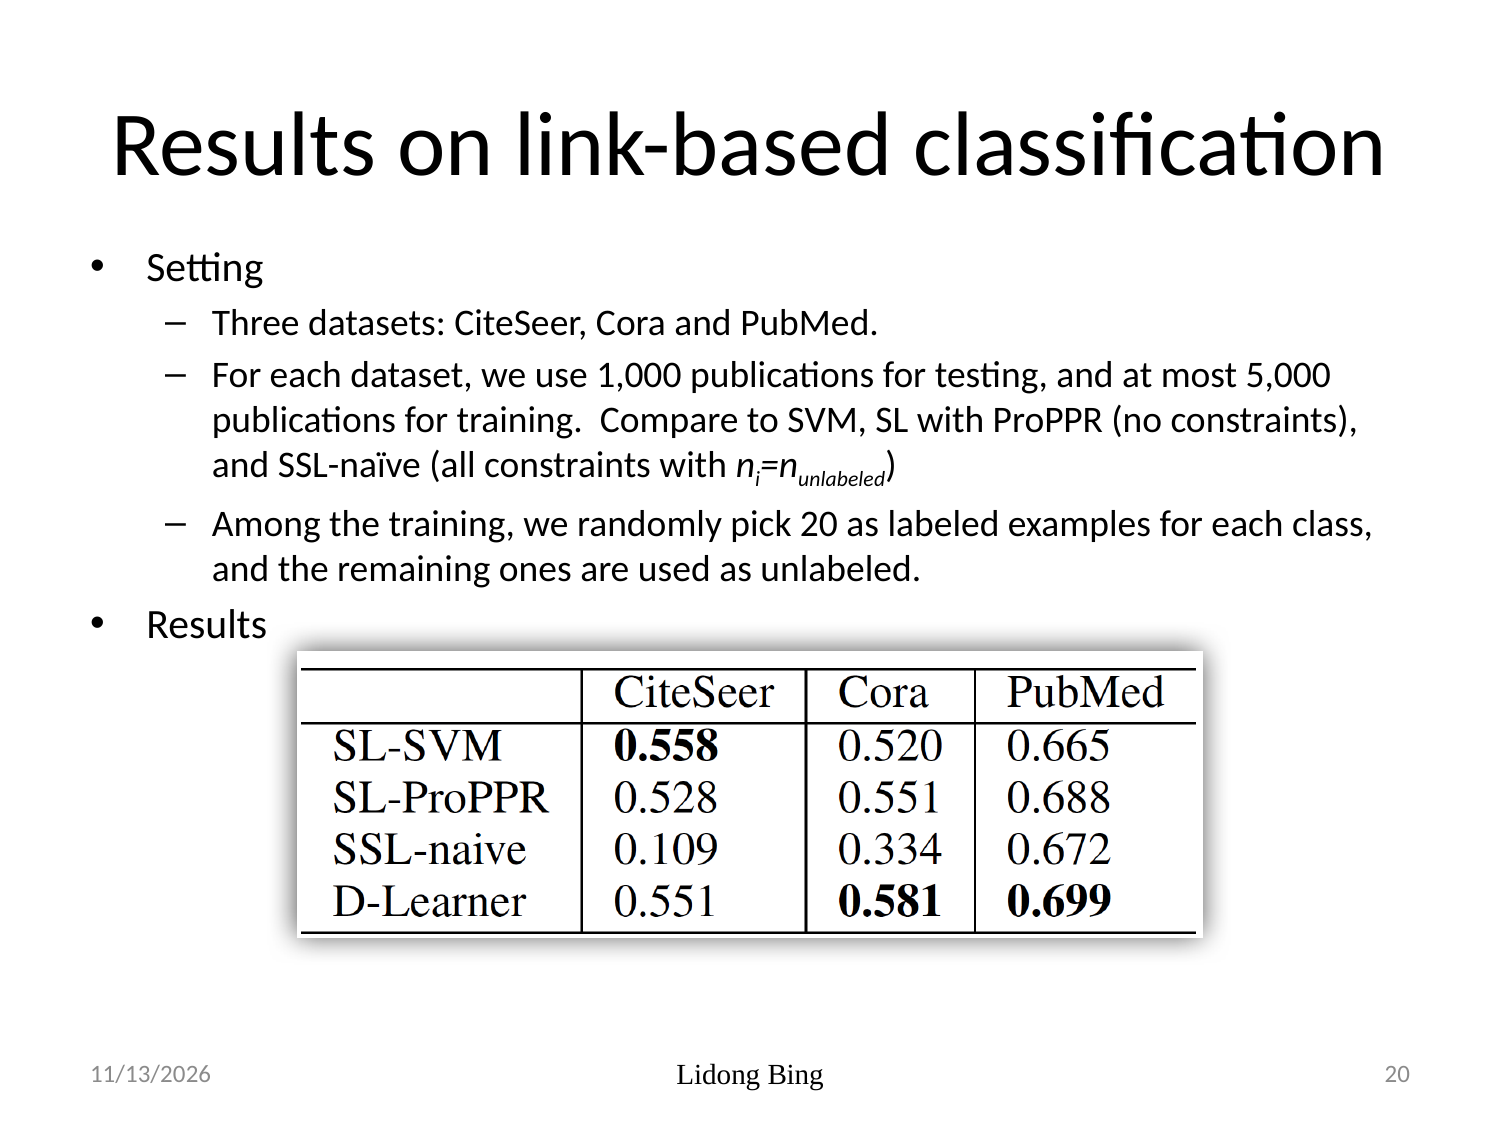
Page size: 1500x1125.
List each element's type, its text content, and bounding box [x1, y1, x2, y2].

list Setting Three datasets: CiteSeer, Cora and PubMed. For each dataset, we use 1,000 publications for testing, and at most 5,000 publications for training. Compare to SVM, SL with ProPPR (no constraints), and SSL-naïve (all constraints with ni=nunlabeled) Among the training, we randomly pick 20 as labeled examples for each class, and the remaining ones are used as unlabeled. Results [75, 232, 1425, 975]
footer Lidong Bing [512, 1042, 988, 1103]
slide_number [75, 1042, 425, 1103]
title Results on link-based classification [75, 45, 1425, 232]
slide_number 20 [1074, 1042, 1425, 1103]
picture [296, 651, 1204, 938]
